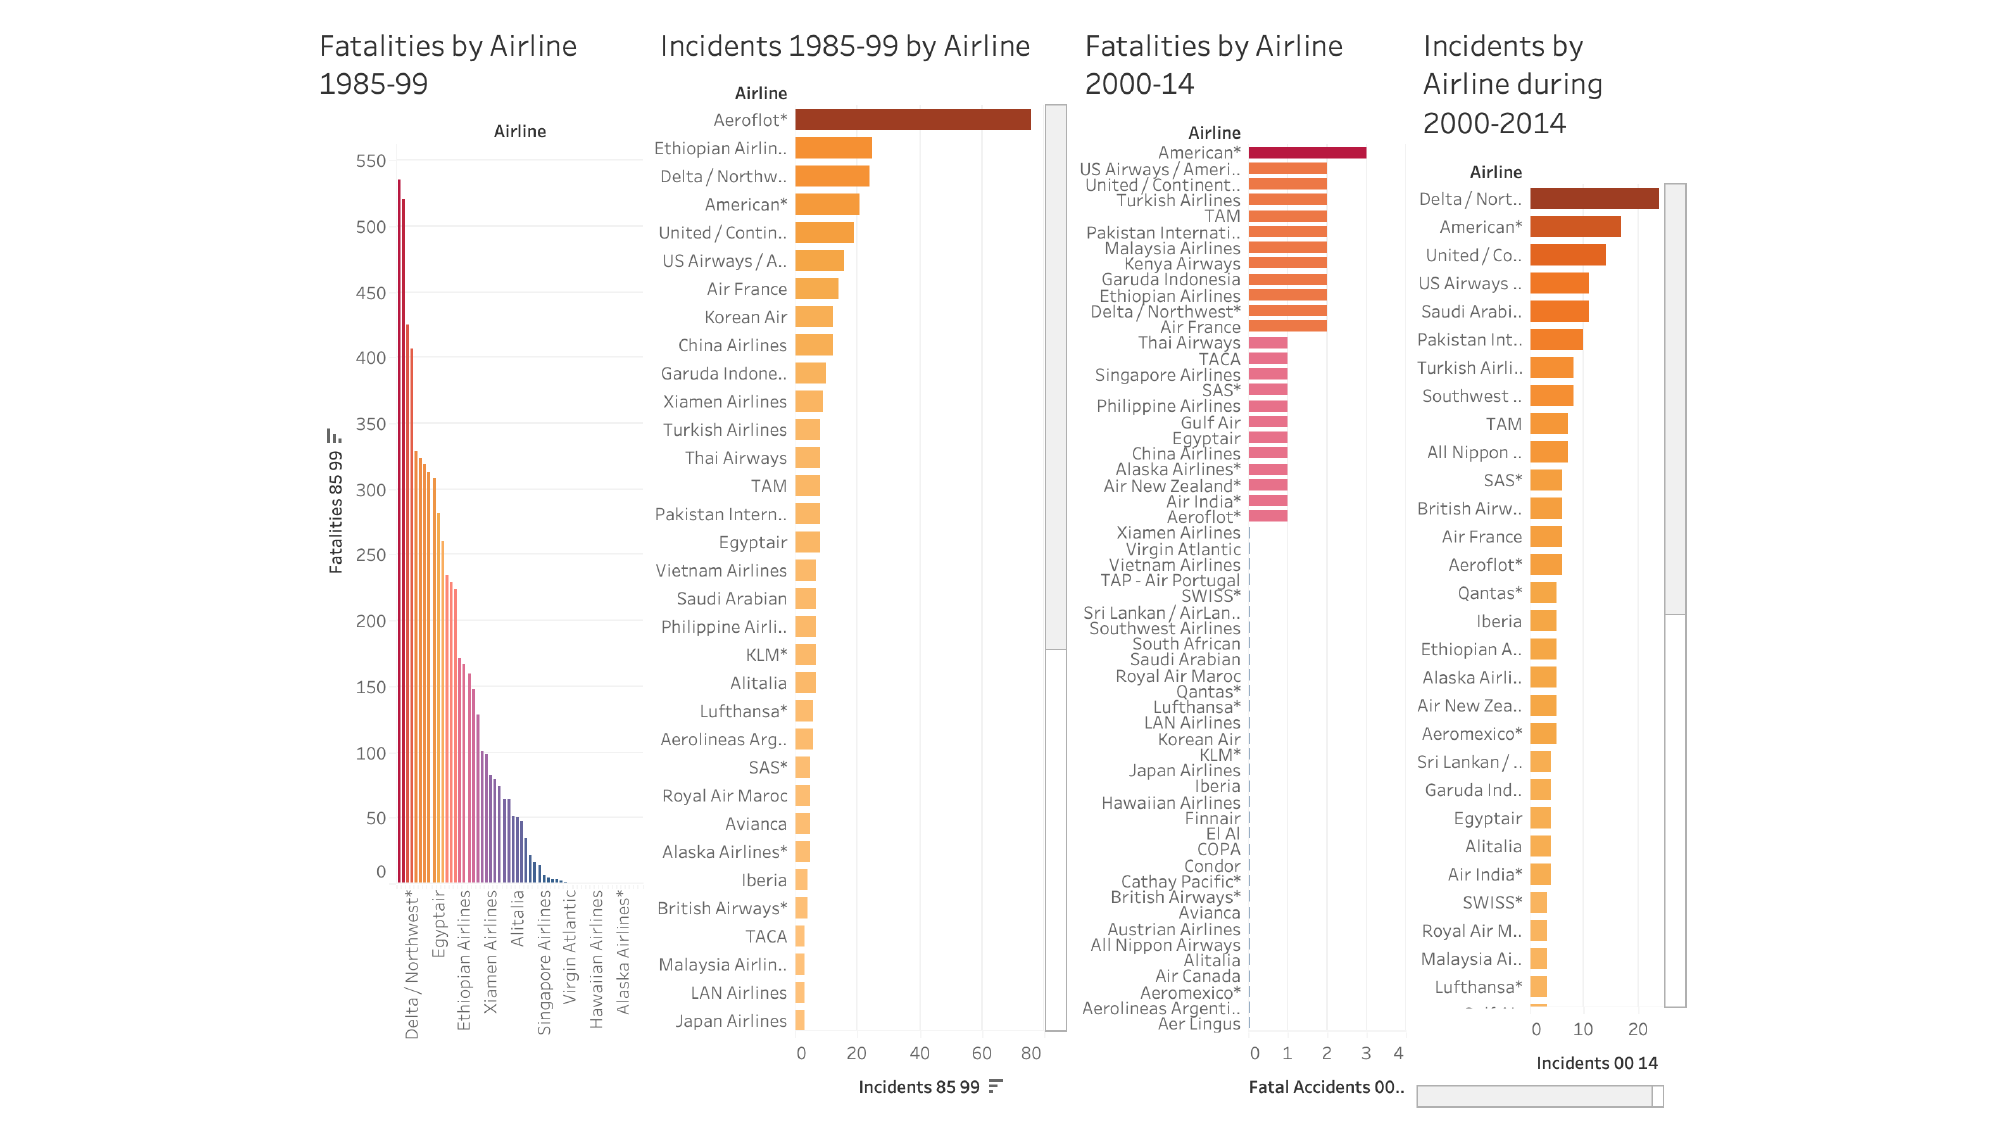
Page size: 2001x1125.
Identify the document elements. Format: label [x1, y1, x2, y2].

picture [296, 0, 1704, 1125]
